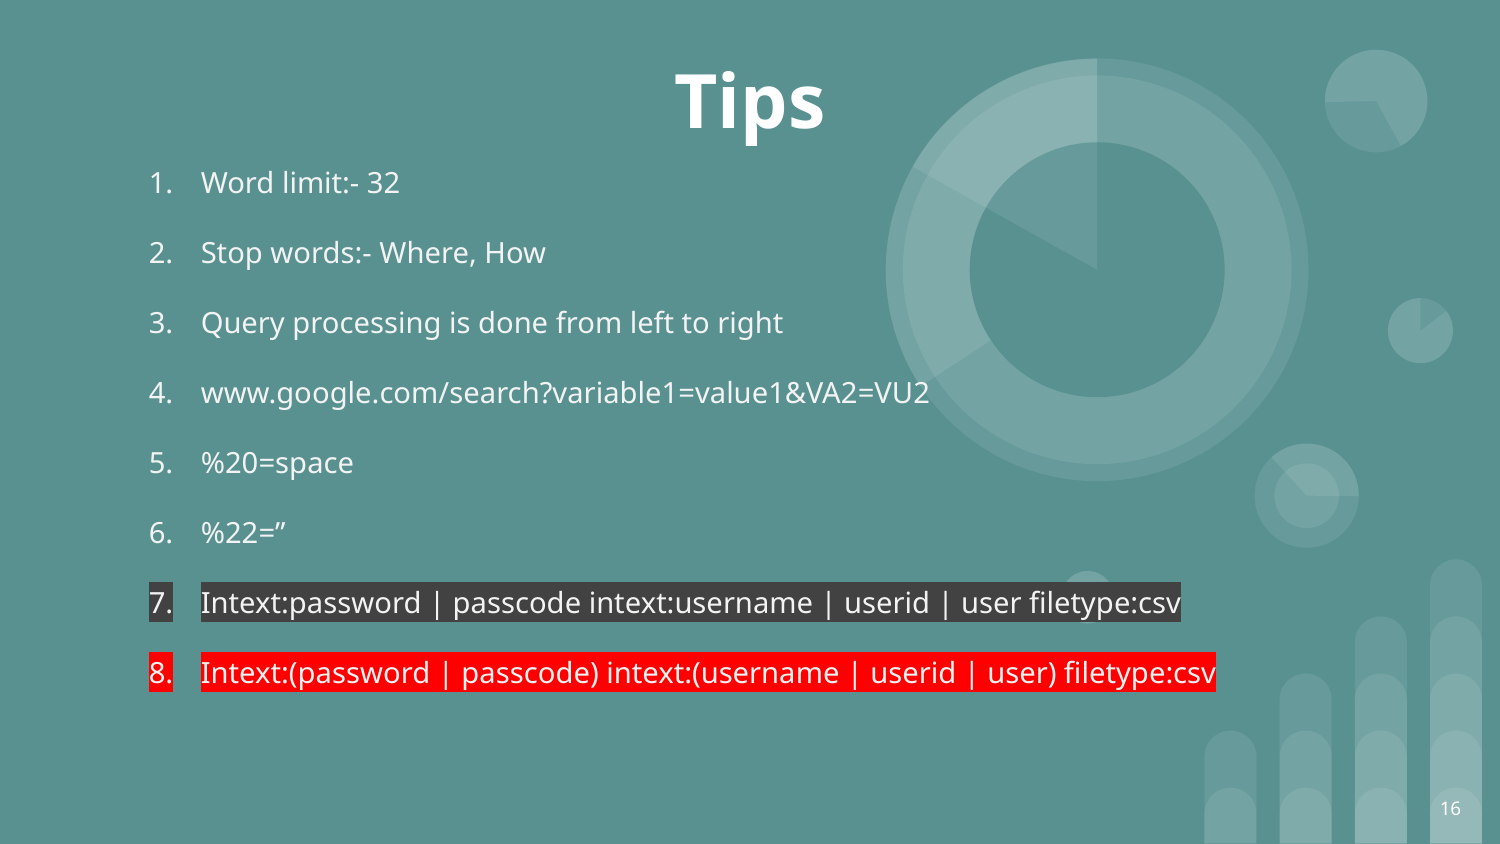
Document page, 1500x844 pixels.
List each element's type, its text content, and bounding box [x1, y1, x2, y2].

slide_number ‹#› [1386, 777, 1477, 842]
subtitle Word limit:- 32 Stop words:- Where, How Query processing is done from left to right www.google.com/search?variable1=value1&VA2=VU2 %20=space %22=” Intext:password | passcode intext:username | userid | user filetype:csv Intext:(password | passcode) intext:(username | userid | user) filetype:csv [110, 149, 1387, 680]
title Tips [400, 53, 1100, 143]
